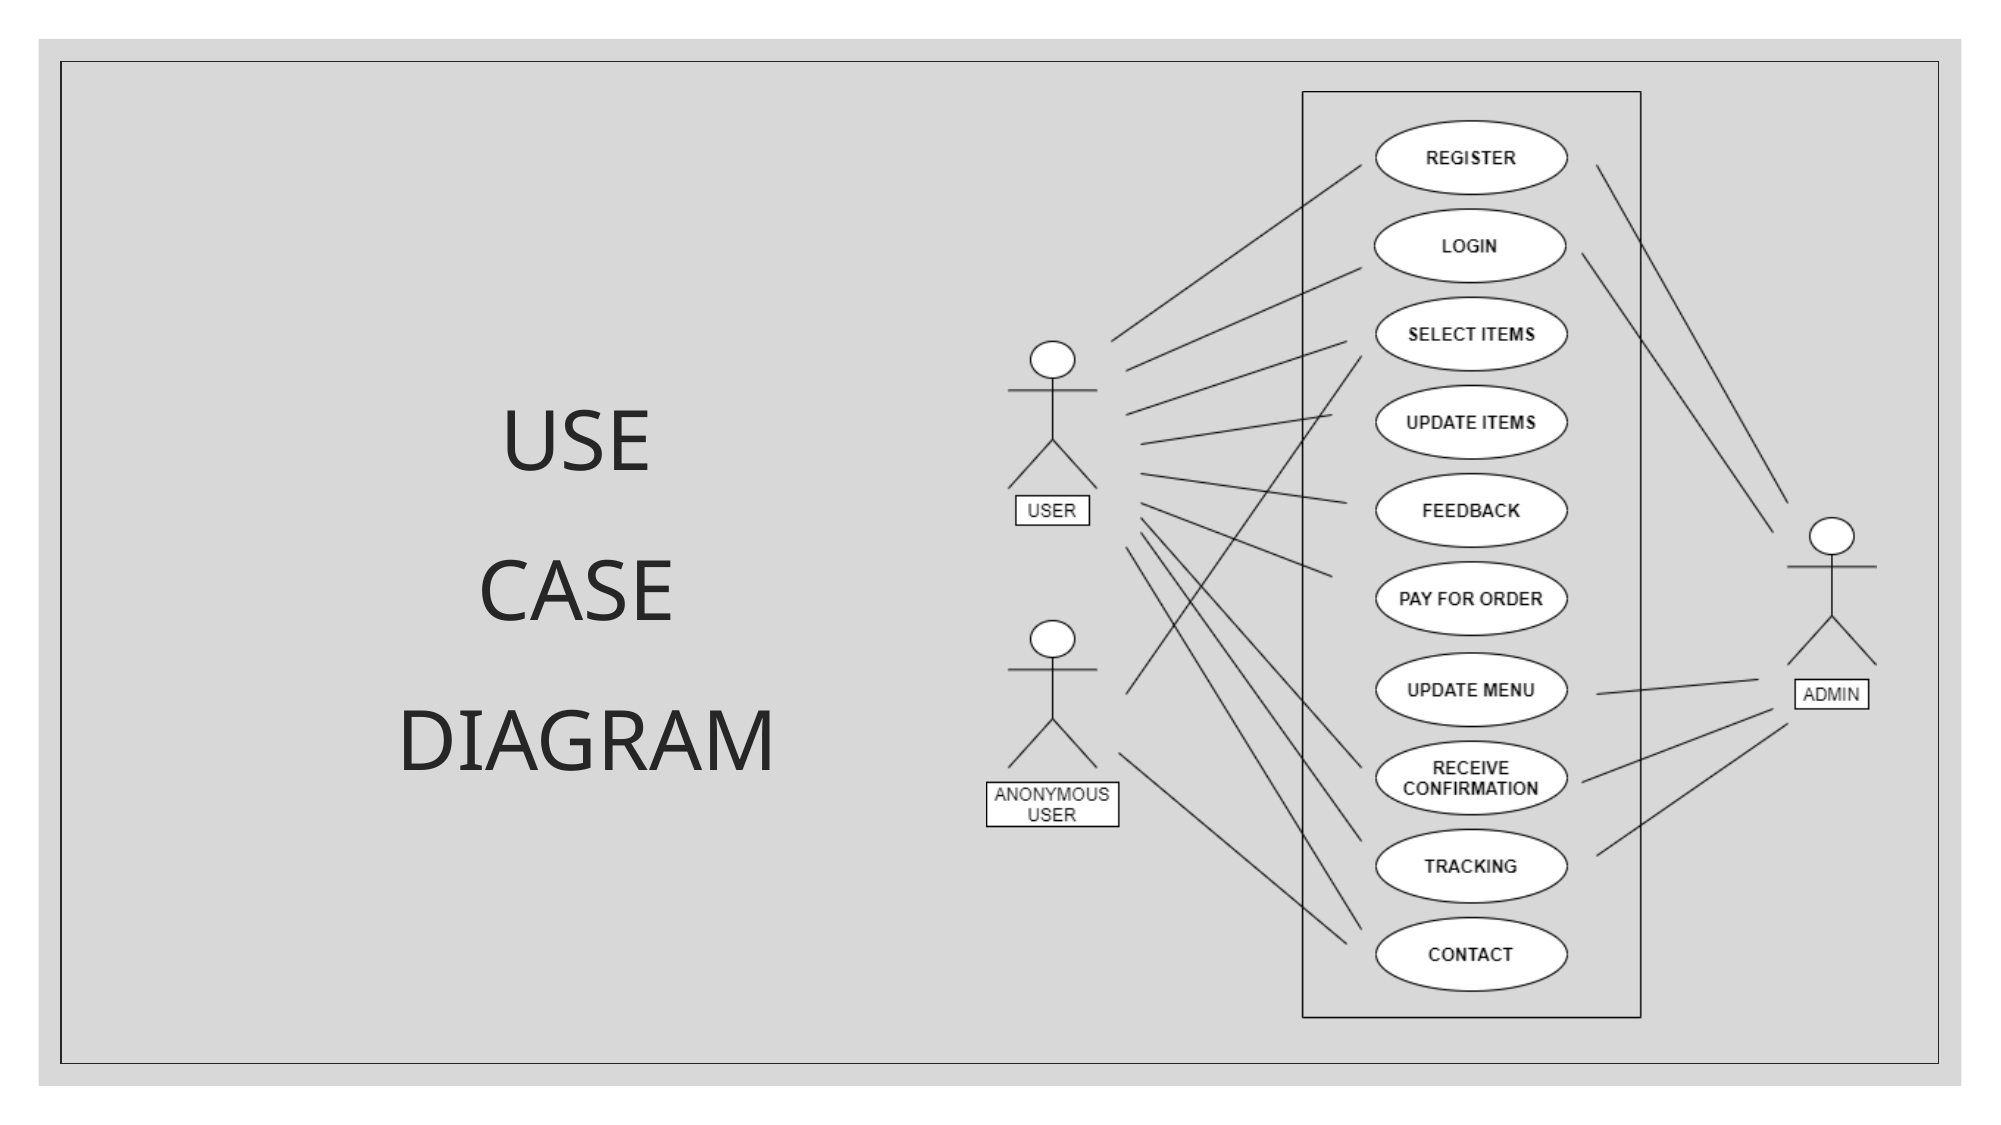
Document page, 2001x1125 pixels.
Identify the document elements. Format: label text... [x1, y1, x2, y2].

title USE CASE DIAGRAM [174, 105, 980, 1020]
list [986, 91, 1877, 1020]
